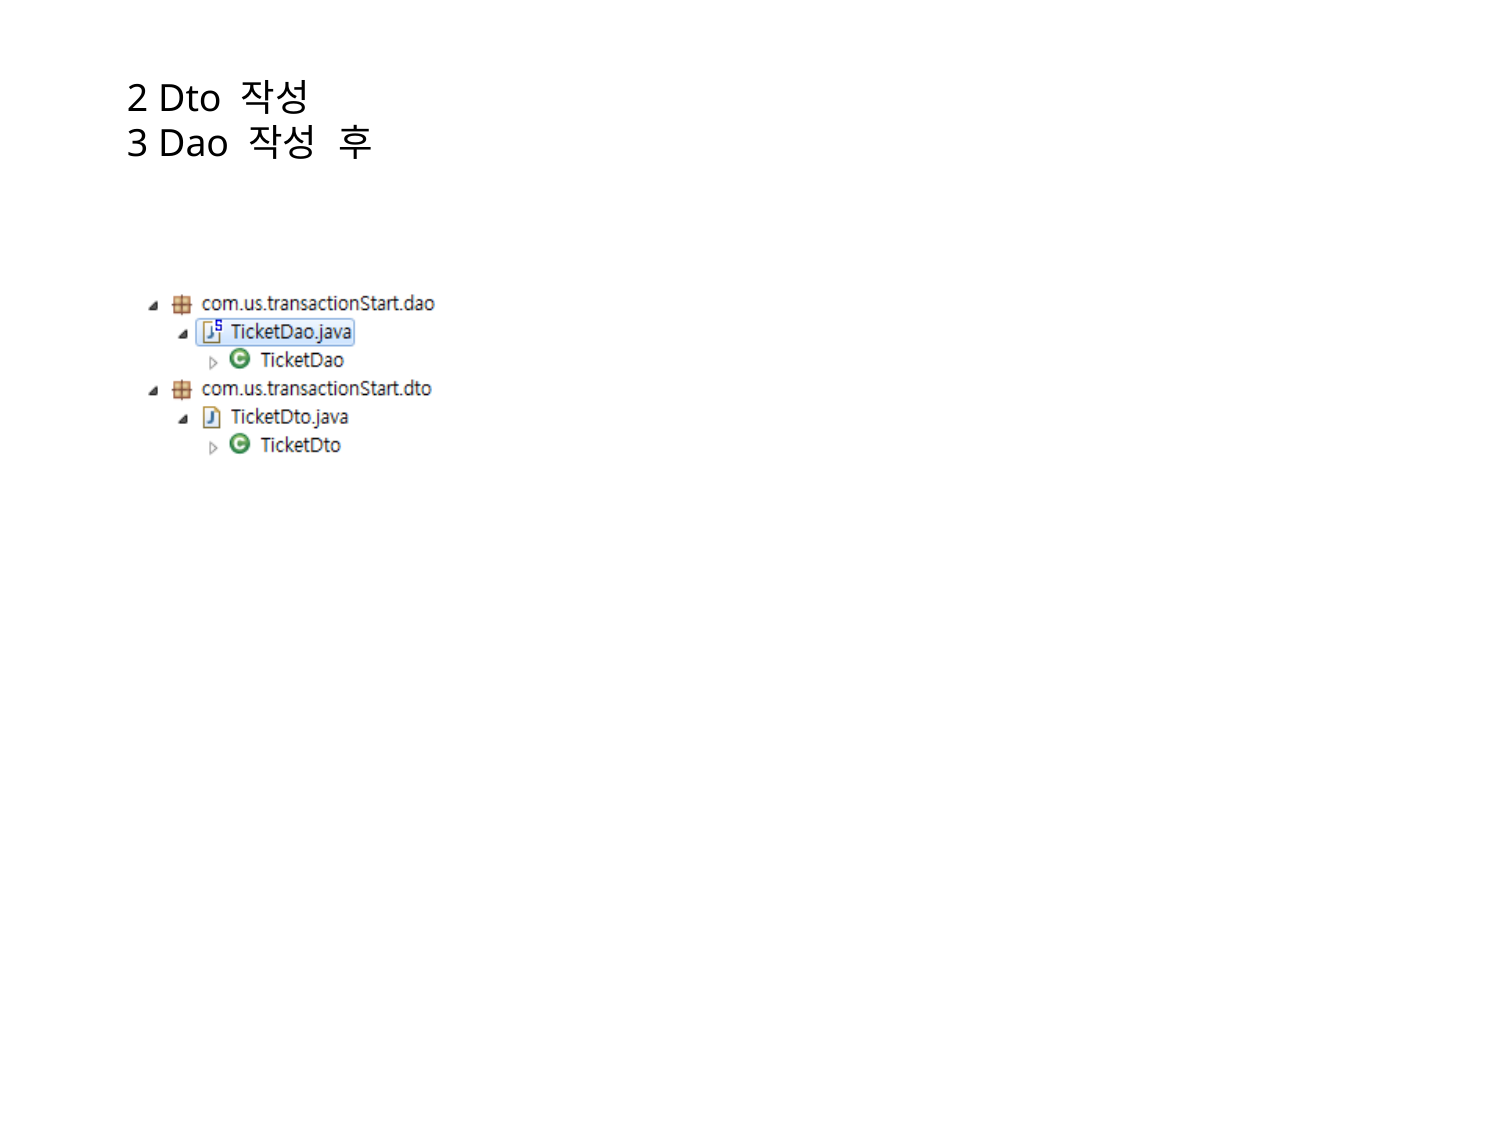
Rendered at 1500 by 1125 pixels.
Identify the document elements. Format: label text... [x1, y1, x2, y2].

text_box 2 Dto 작성 3 Dao 작성 후 [112, 66, 1223, 262]
picture [147, 290, 483, 457]
